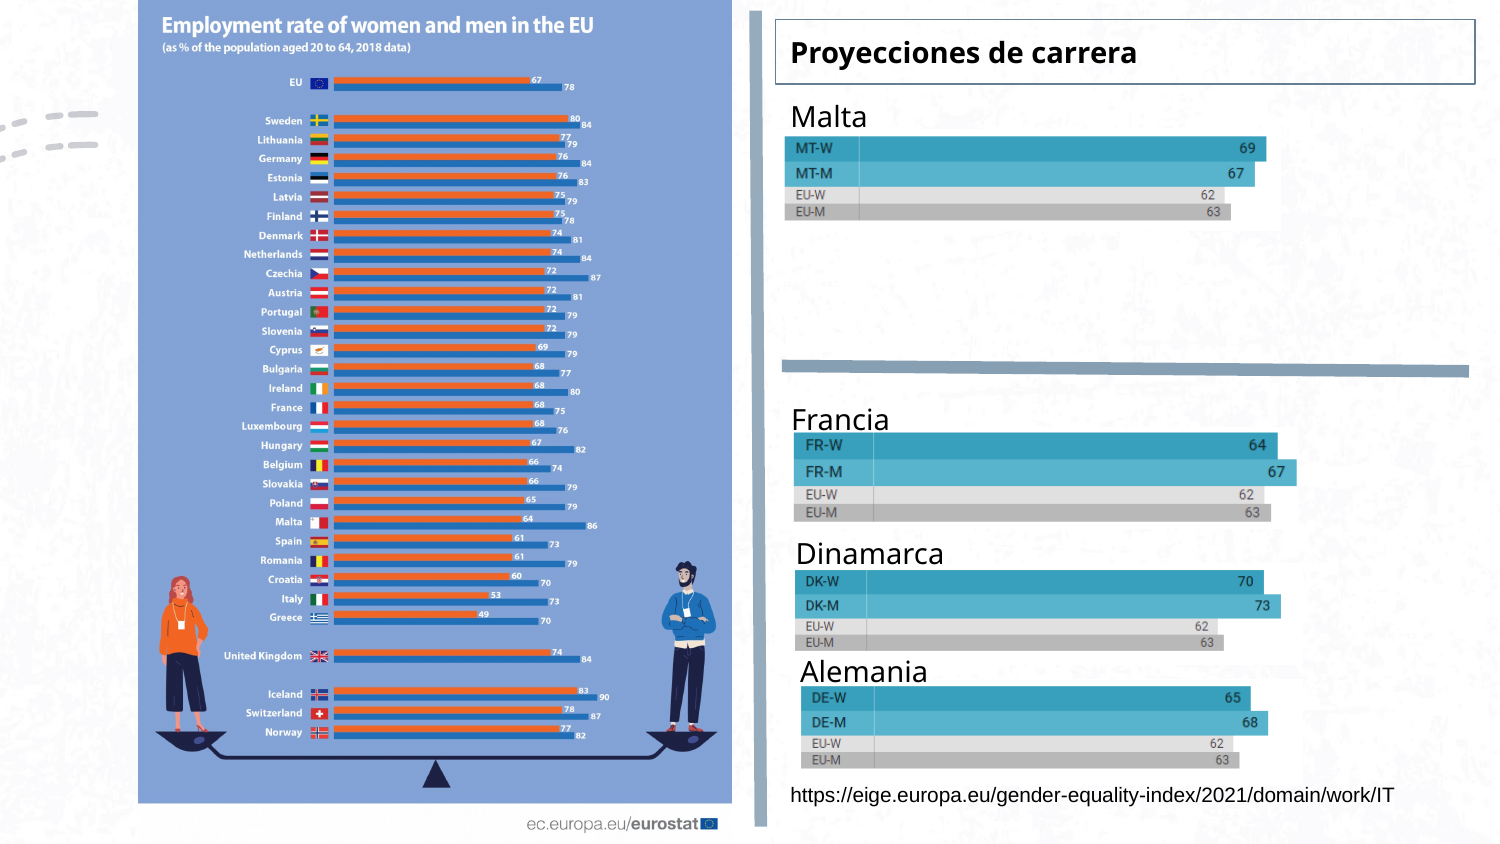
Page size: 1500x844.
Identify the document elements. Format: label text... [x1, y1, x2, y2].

text_box https://eige.europa.eu/gender-equality-index/2021/domain/work/IT [775, 769, 1486, 820]
text_box Dinamarca [780, 533, 985, 561]
picture [0, 0, 1500, 844]
text_box Malta [775, 85, 980, 127]
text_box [755, 10, 762, 827]
text_box Francia [775, 386, 980, 452]
text_box Alemania [784, 673, 989, 704]
text_box Proyecciones de carrera [775, 19, 1476, 85]
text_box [781, 365, 1470, 372]
